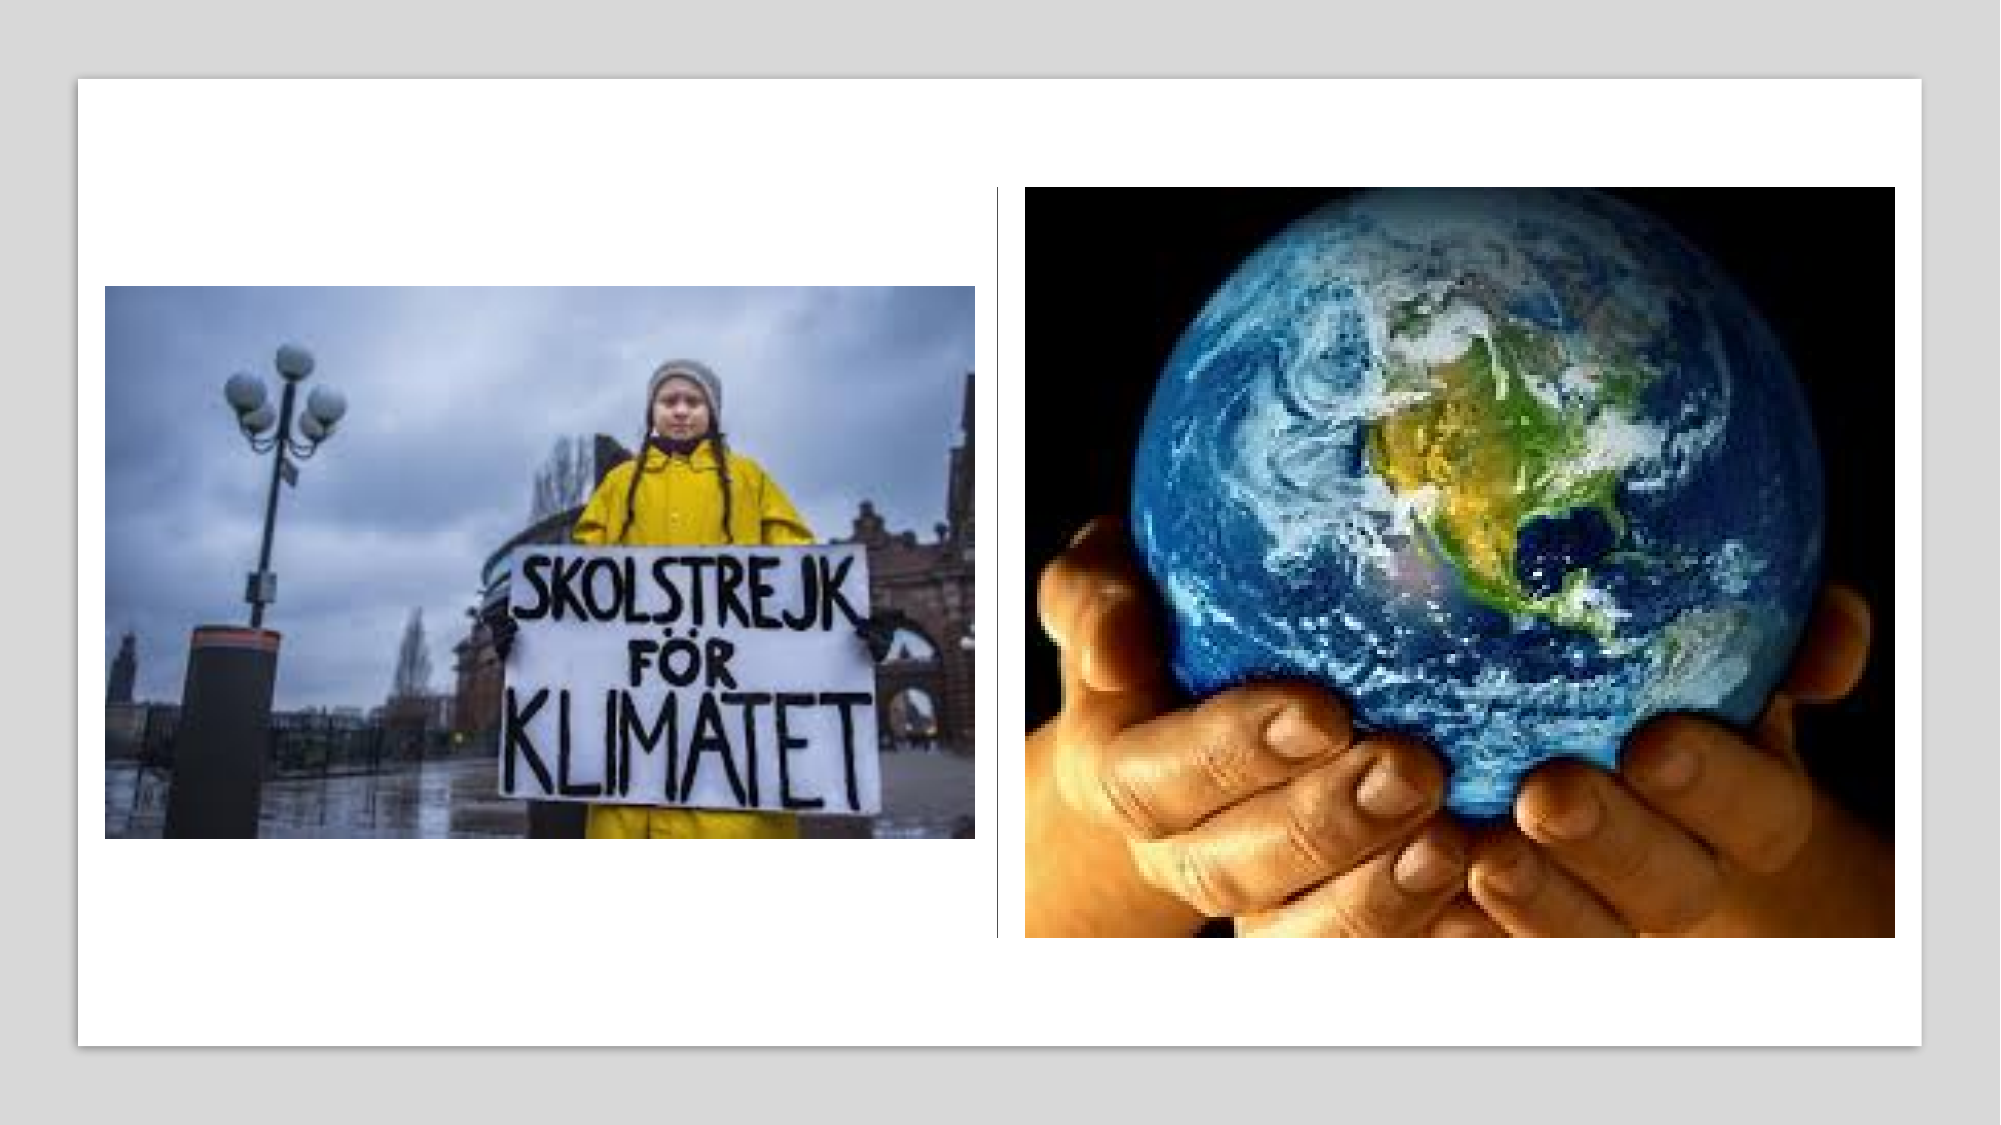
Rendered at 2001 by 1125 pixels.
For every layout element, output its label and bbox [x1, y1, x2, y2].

picture [105, 286, 975, 839]
text_box [77, 78, 1923, 1047]
text_box [0, 0, 2000, 1125]
picture [1025, 187, 1895, 938]
